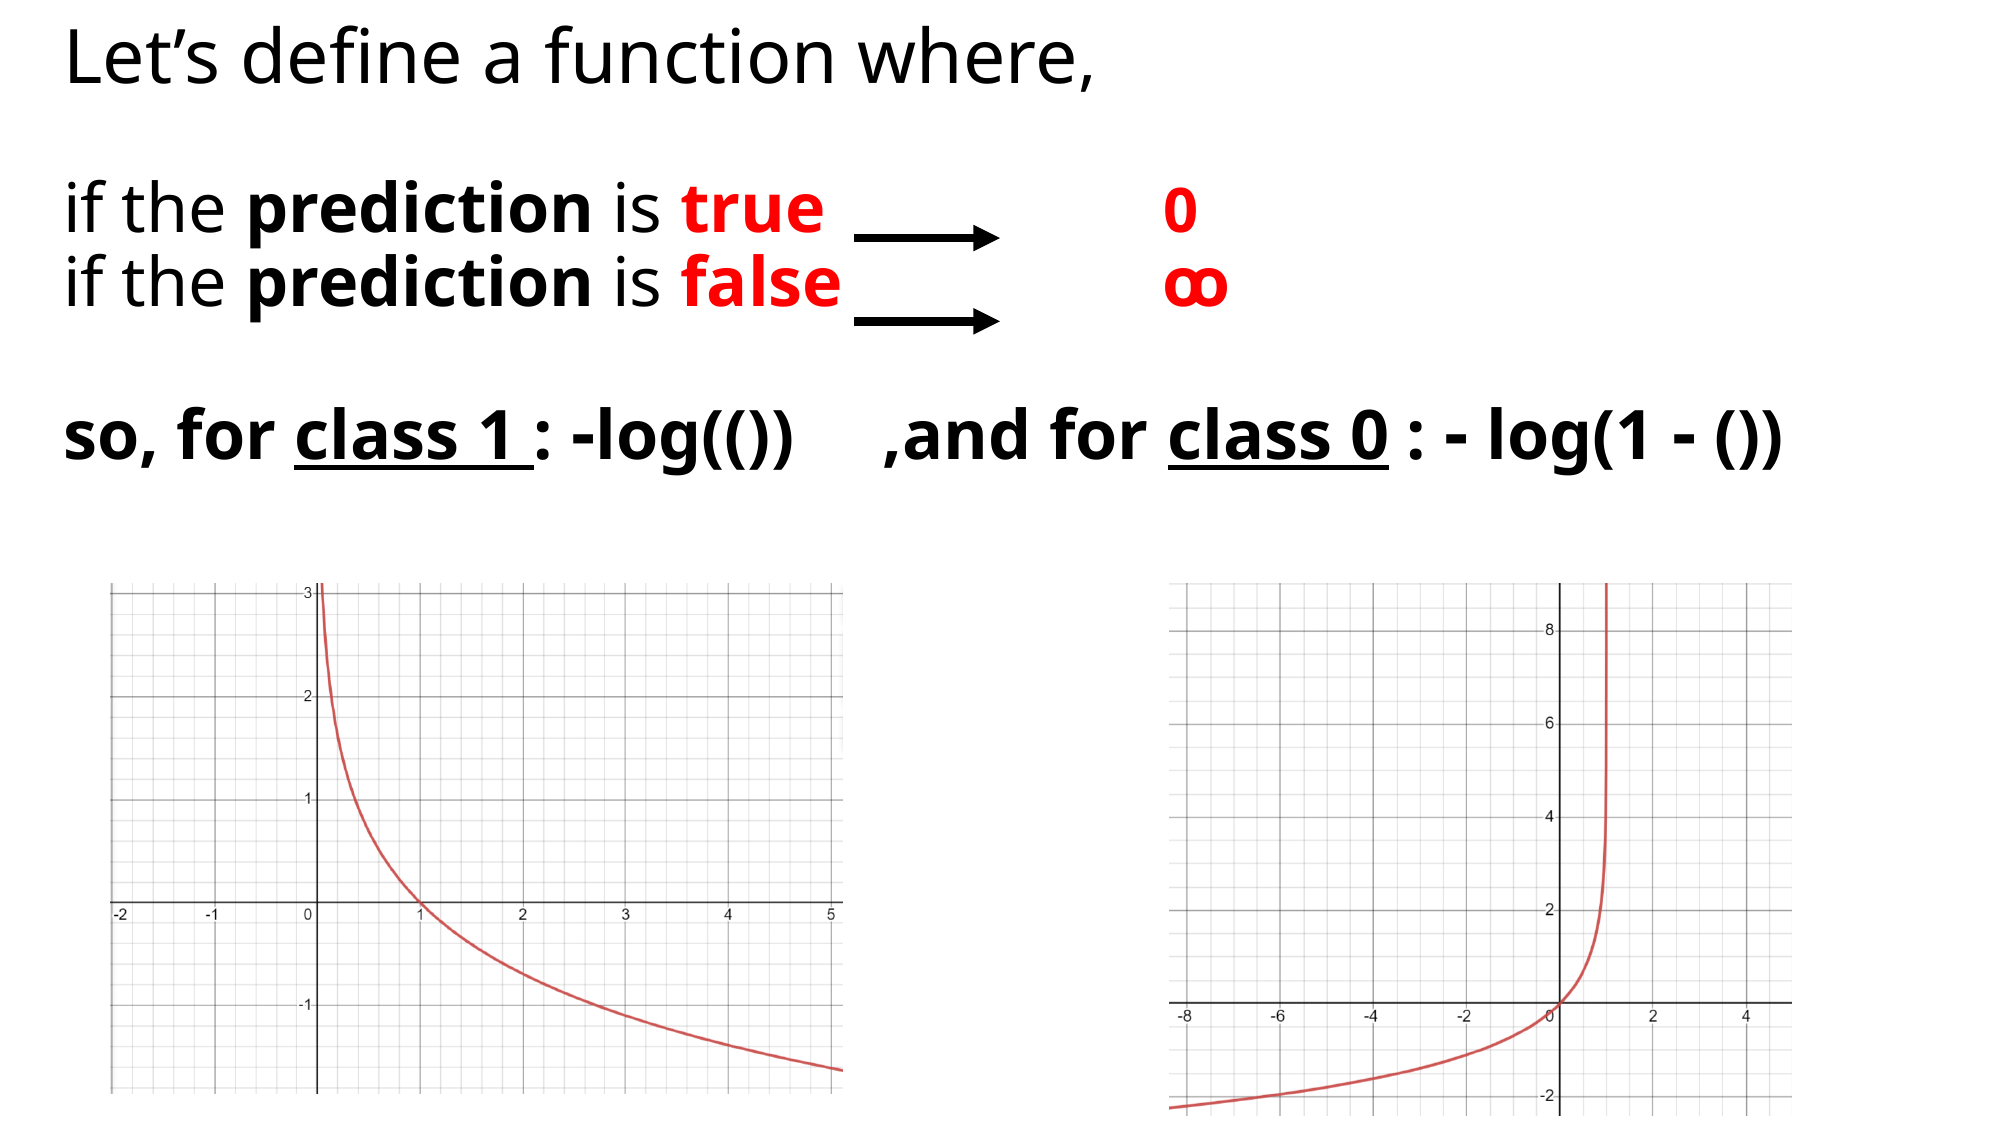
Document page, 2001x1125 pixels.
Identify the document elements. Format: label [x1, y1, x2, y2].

picture [1169, 583, 1792, 1116]
picture [110, 583, 843, 1094]
